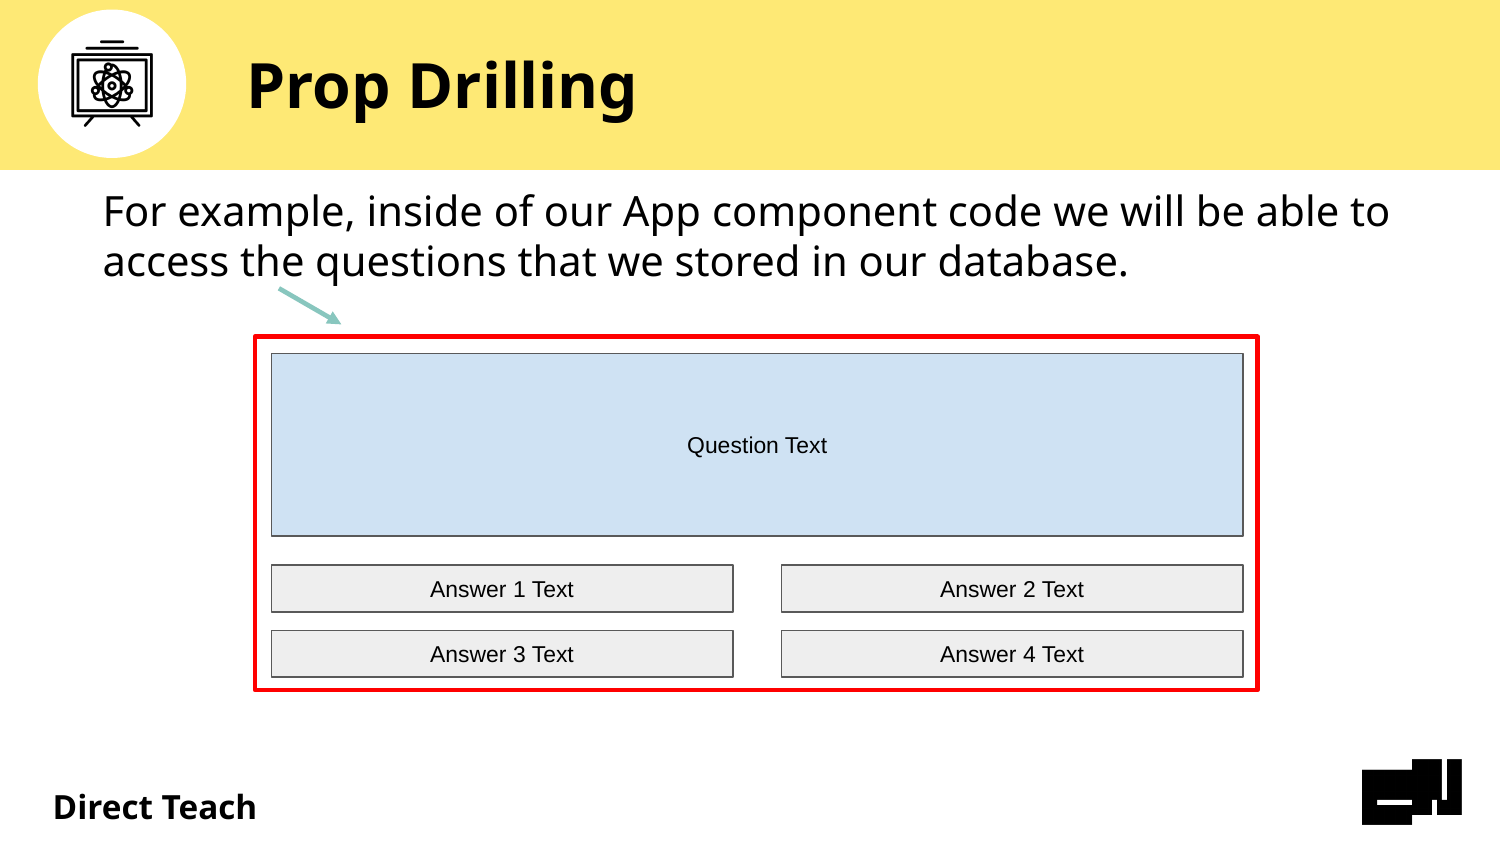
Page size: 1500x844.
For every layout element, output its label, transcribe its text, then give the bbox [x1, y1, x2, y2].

picture [67, 38, 157, 129]
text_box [278, 288, 342, 325]
text_box [255, 336, 1258, 691]
title Prop Drilling [231, 9, 1463, 158]
picture [1362, 759, 1462, 825]
list For example, inside of our App component code we will be able to access the questions that we stored in our database. [87, 170, 1413, 305]
list [88, 206, 1425, 751]
